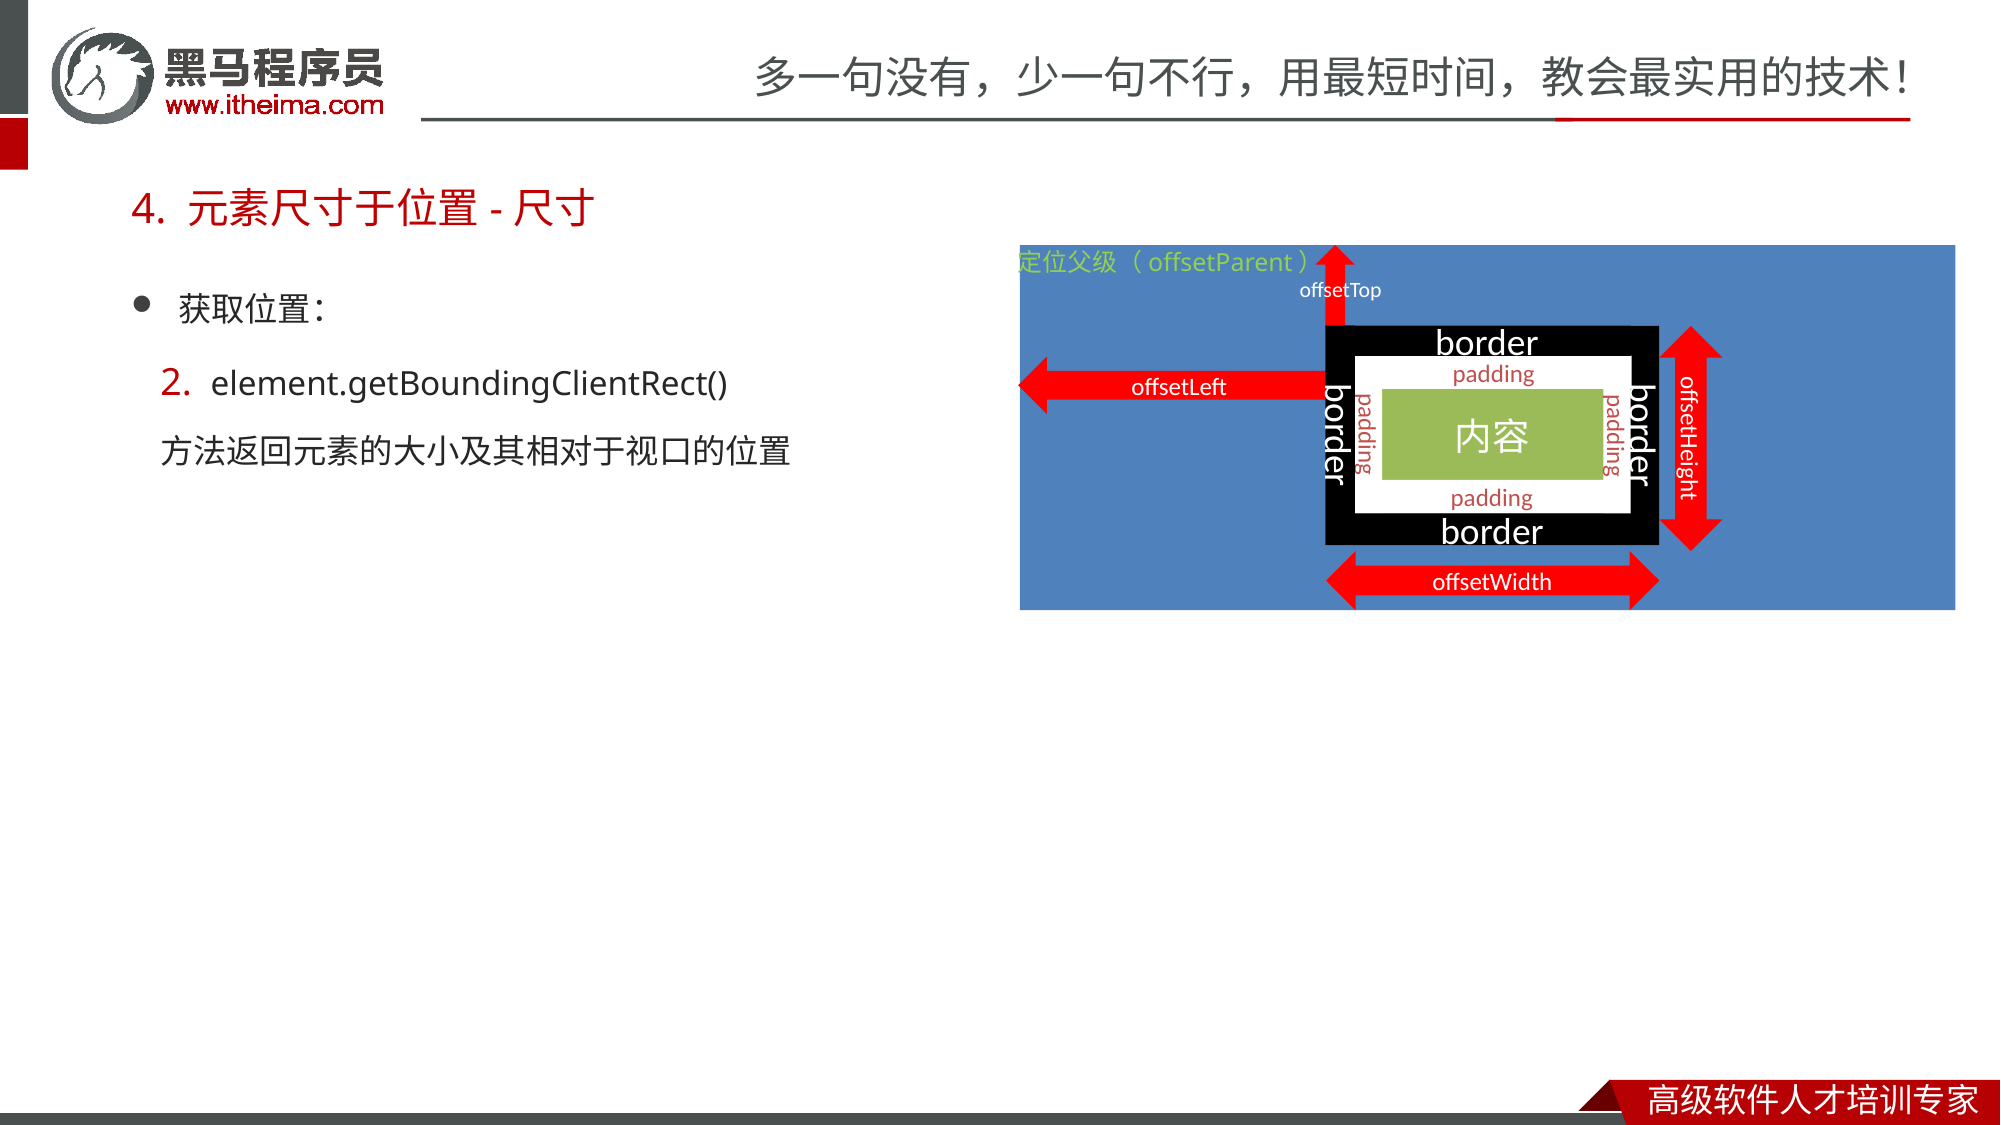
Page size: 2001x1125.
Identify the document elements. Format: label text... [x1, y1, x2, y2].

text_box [1007, 238, 1956, 611]
list 获取位置： 2. element.getBoundingClientRect() 方法返回元素的大小及其相对于视口的位置 [116, 261, 1876, 1008]
picture [50, 26, 384, 125]
title 4. 元素尺寸于位置-尺寸 [116, 164, 1880, 250]
